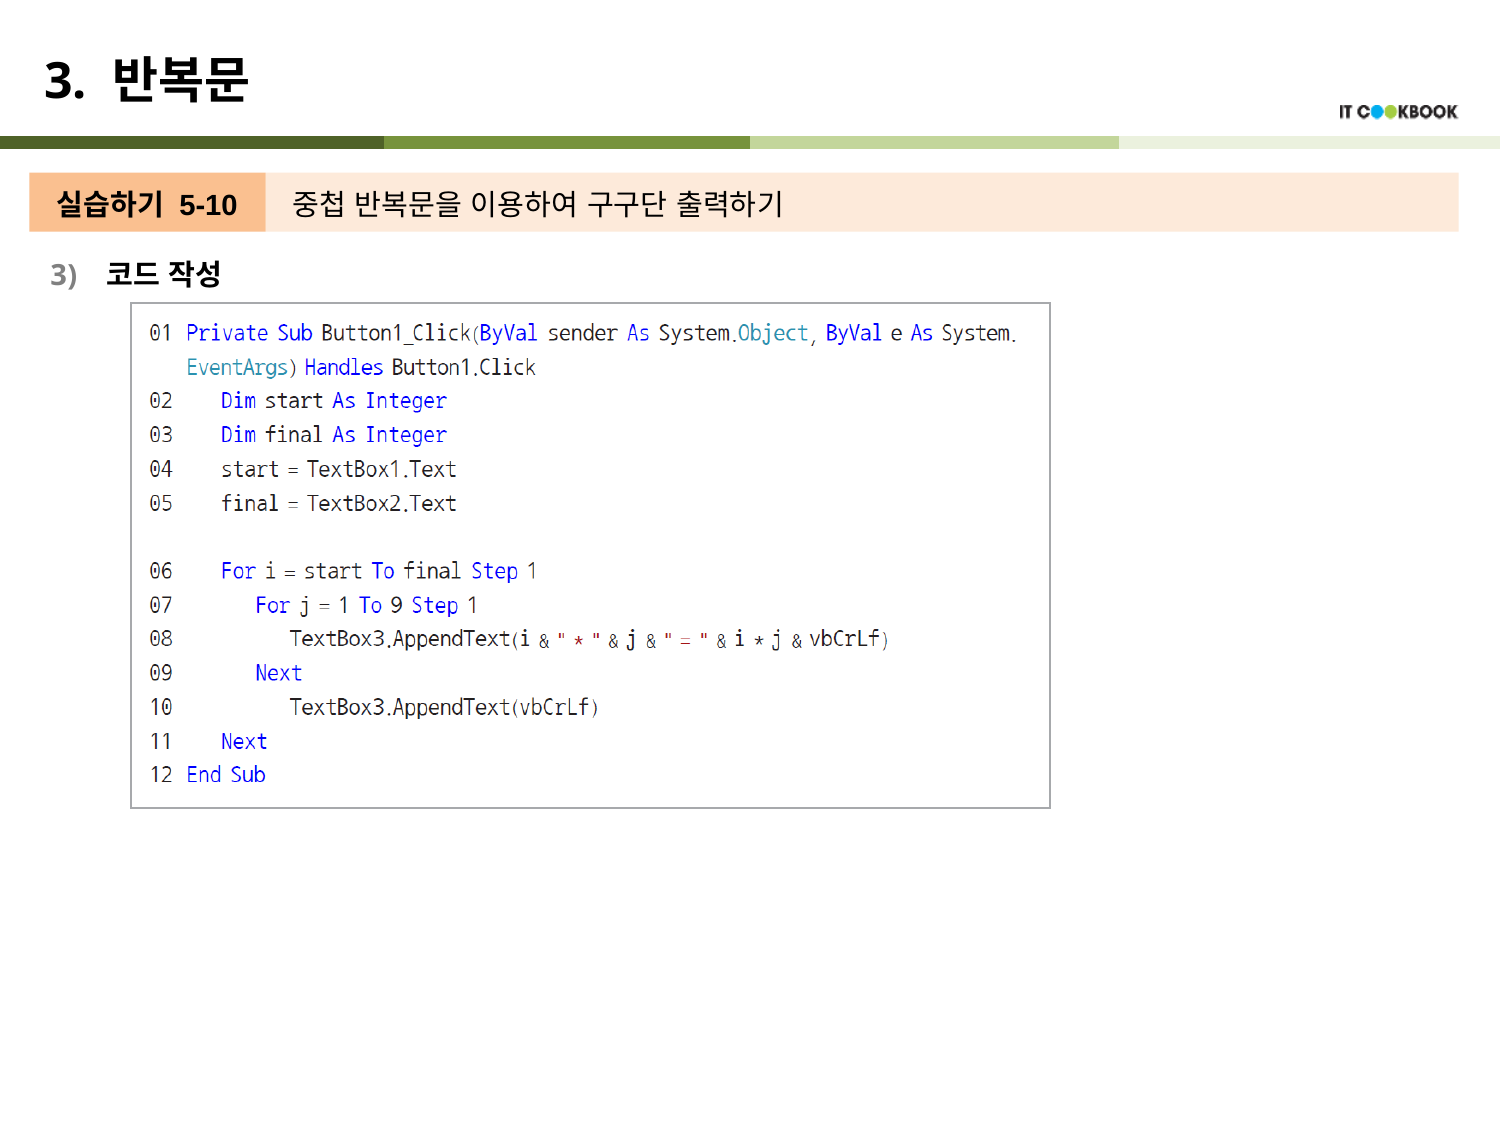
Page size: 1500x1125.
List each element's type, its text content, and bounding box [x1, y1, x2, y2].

picture [1340, 105, 1459, 120]
text_box 중첩 반복문을 이용하여 구구단 출력하기 [277, 144, 739, 263]
list 코드 작성 [35, 231, 1465, 1095]
title 3. 반복문 [29, 32, 1312, 124]
picture [123, 299, 1058, 811]
text_box 실습하기 5-10 [41, 144, 248, 263]
